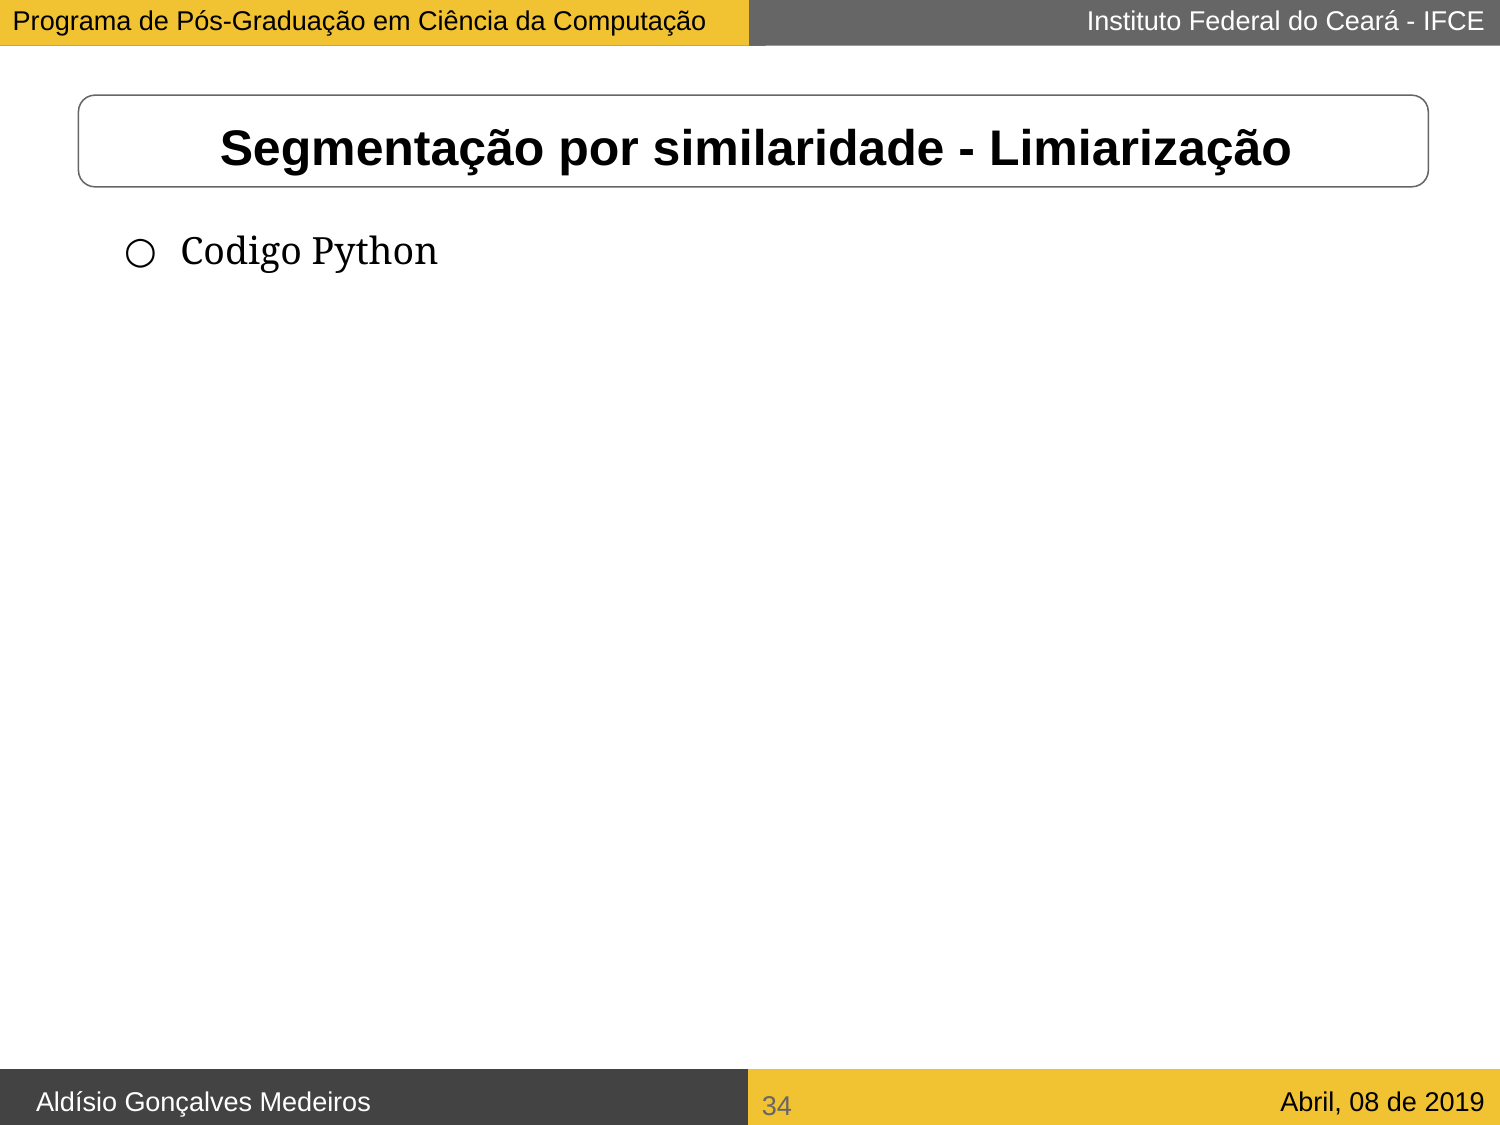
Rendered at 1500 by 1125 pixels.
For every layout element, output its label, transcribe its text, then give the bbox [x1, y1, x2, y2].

text_box <number> [731, 1061, 822, 1125]
text_box Segmentação por similaridade - Limiarização [88, 99, 1424, 192]
text_box Codigo Python [90, 204, 1477, 819]
